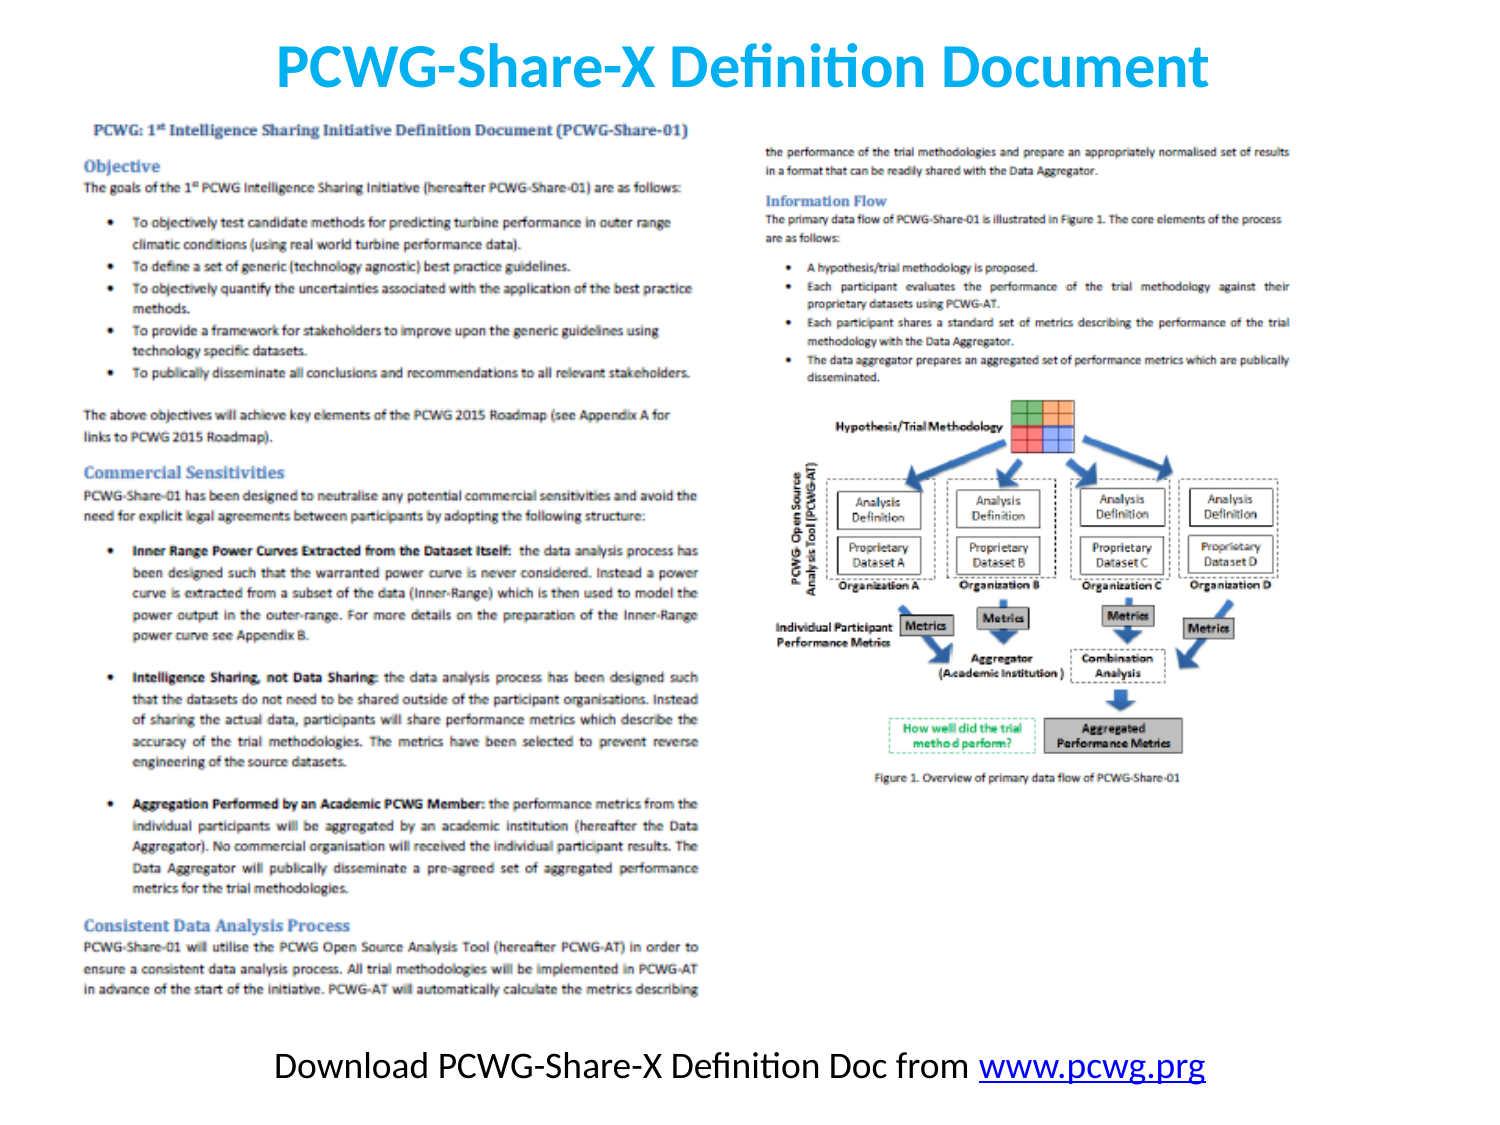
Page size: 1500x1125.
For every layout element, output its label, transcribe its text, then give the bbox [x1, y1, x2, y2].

picture [76, 101, 1310, 1053]
text_box Download PCWG-Share-X Definition Doc from www.pcwg.prg [259, 1033, 1221, 1094]
text_box PCWG-Share-X Definition Document [0, 22, 1494, 102]
